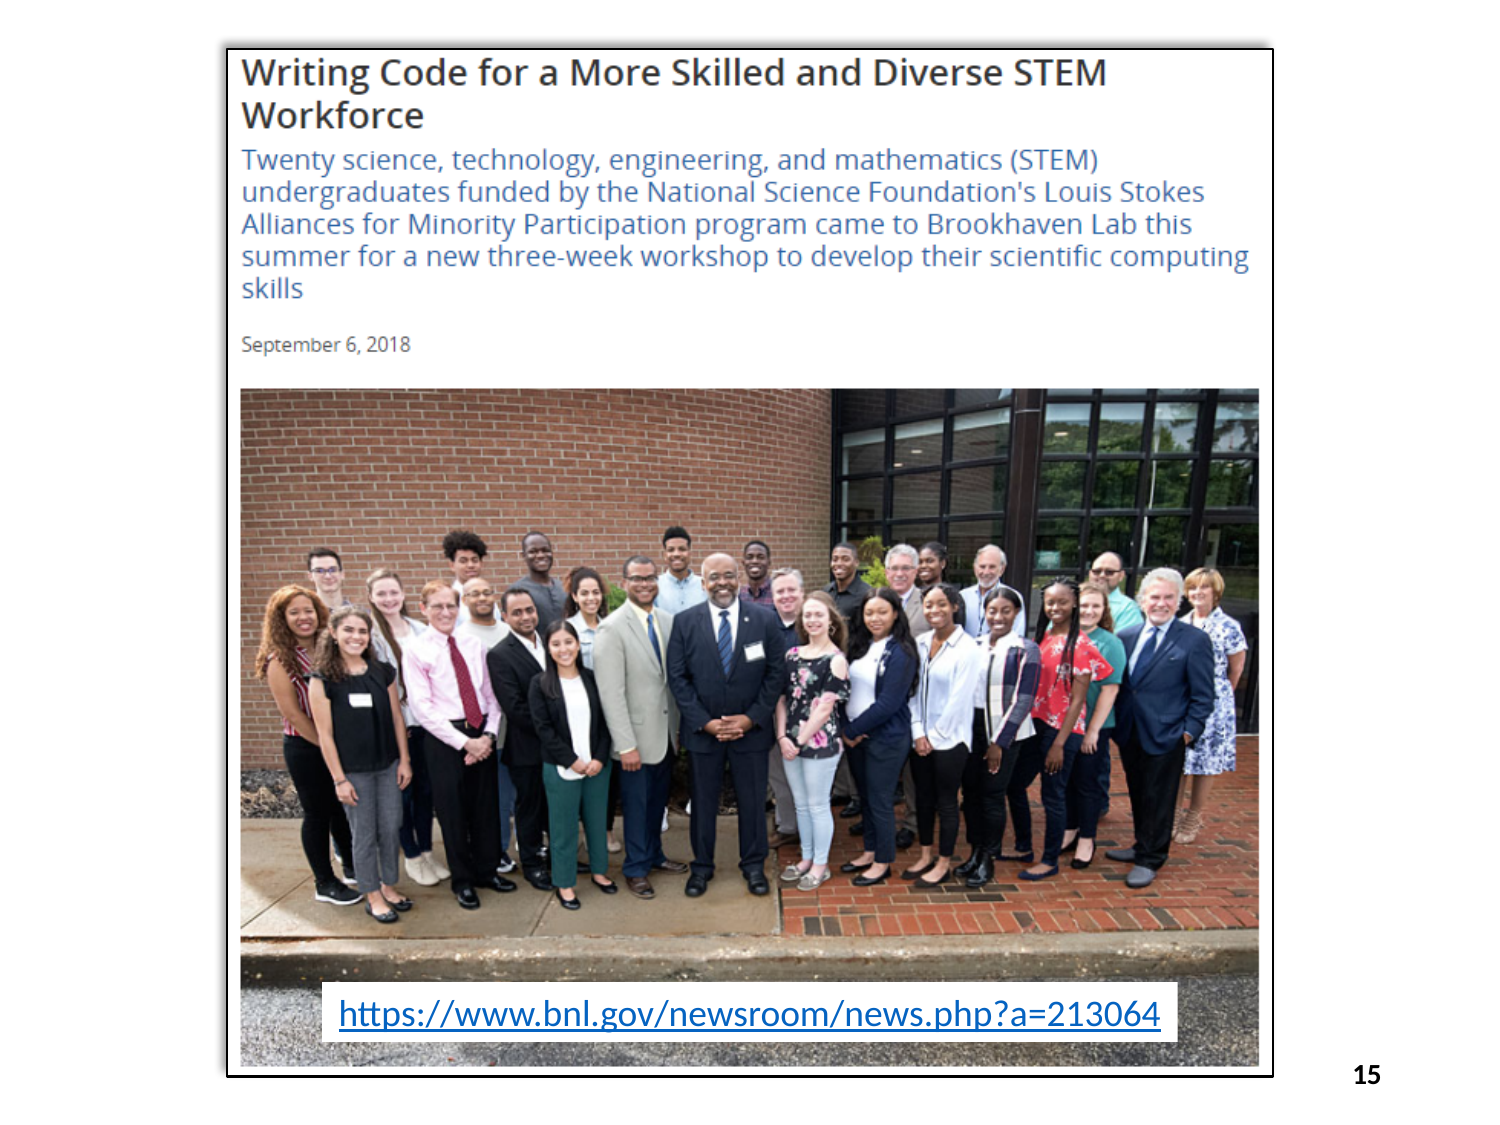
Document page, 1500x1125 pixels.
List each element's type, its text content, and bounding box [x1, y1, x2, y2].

picture [227, 49, 1273, 1076]
slide_number 15 [1059, 1042, 1397, 1103]
